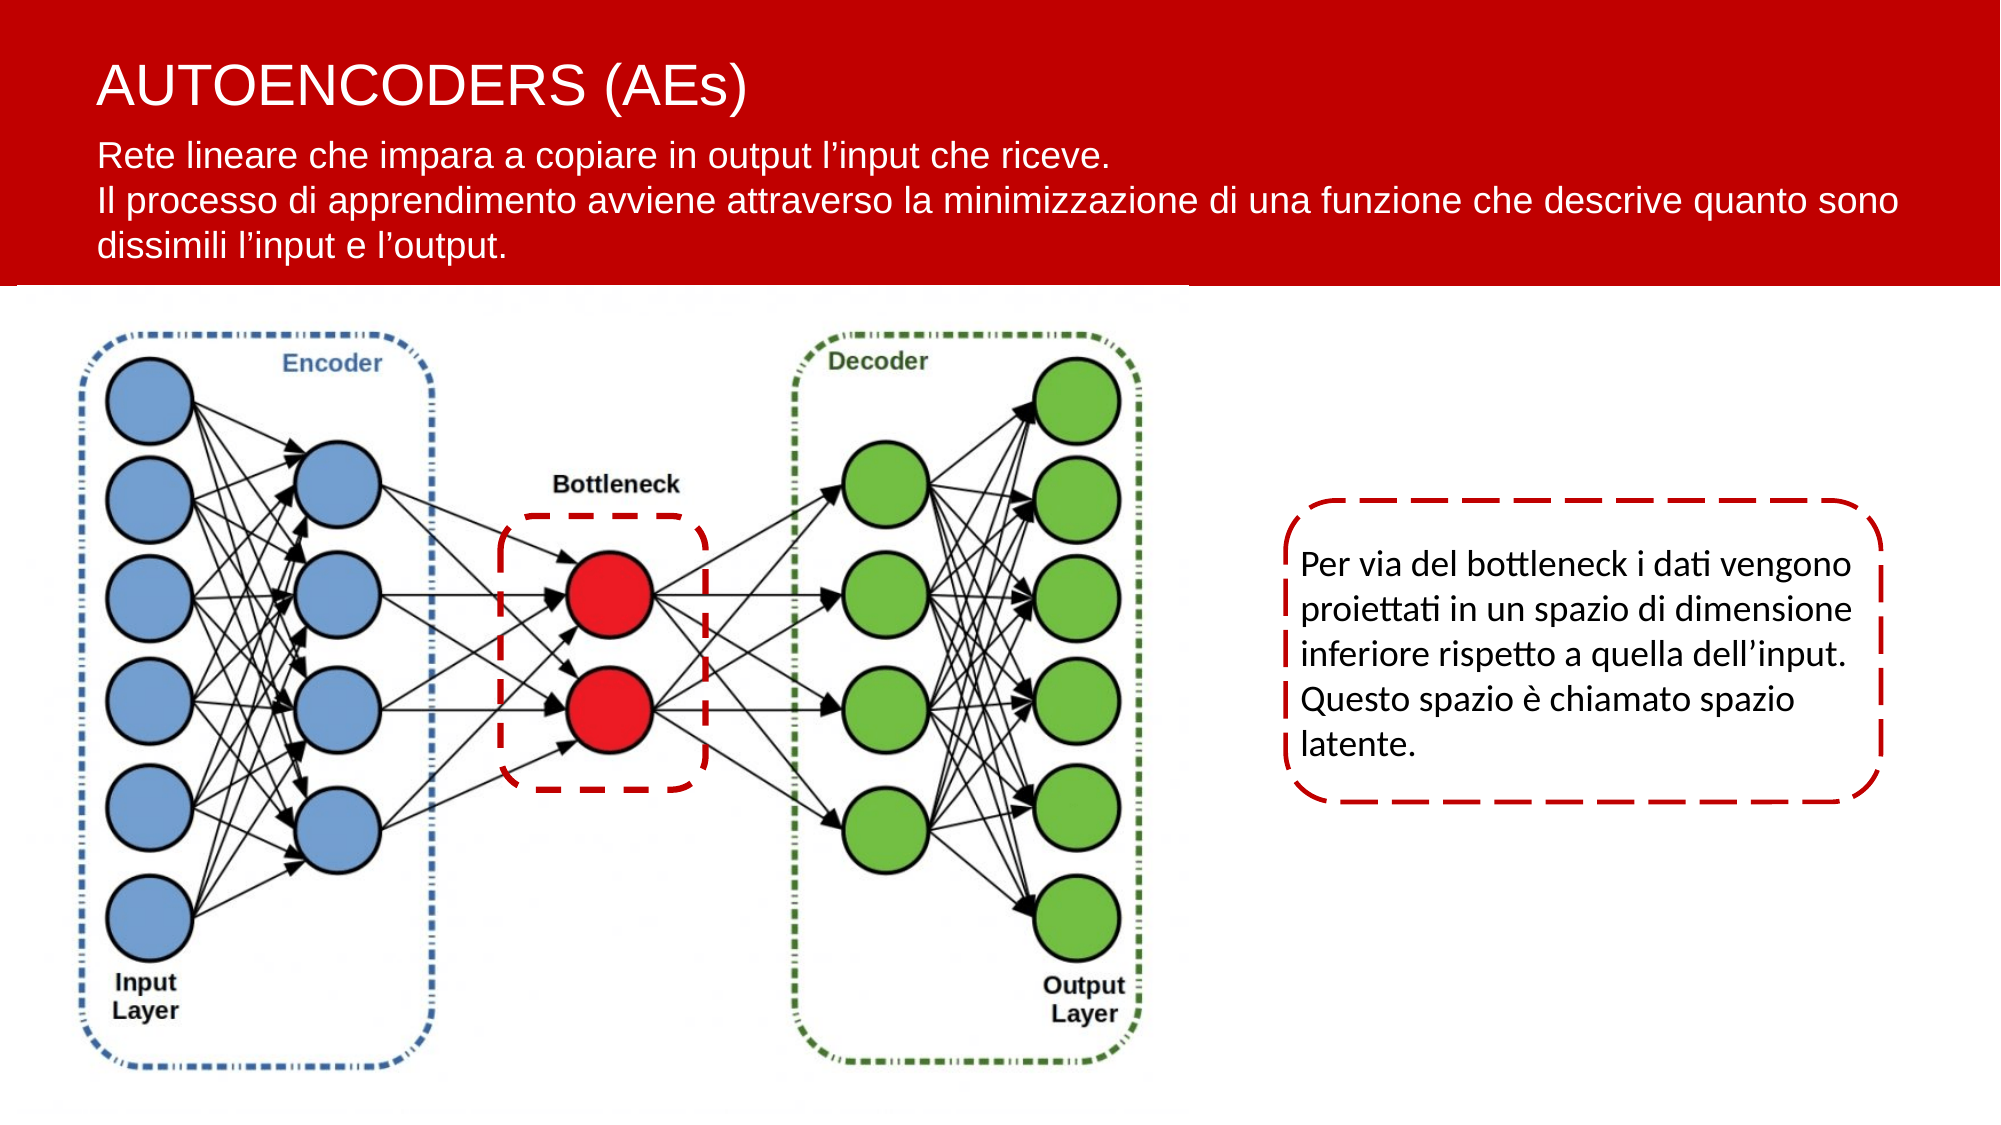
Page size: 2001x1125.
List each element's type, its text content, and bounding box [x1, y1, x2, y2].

text_box [1284, 499, 1883, 804]
picture [17, 285, 1189, 1114]
text_box AUTOENCODERS (AEs) [82, 39, 779, 123]
text_box [0, 0, 2000, 286]
text_box Rete lineare che impara a copiare in output l’input che riceve. Il processo di apprendimento avviene attraverso la minimizzazione di una funzione che descrive quanto sono dissimili l’input e l’output. [82, 123, 1979, 274]
